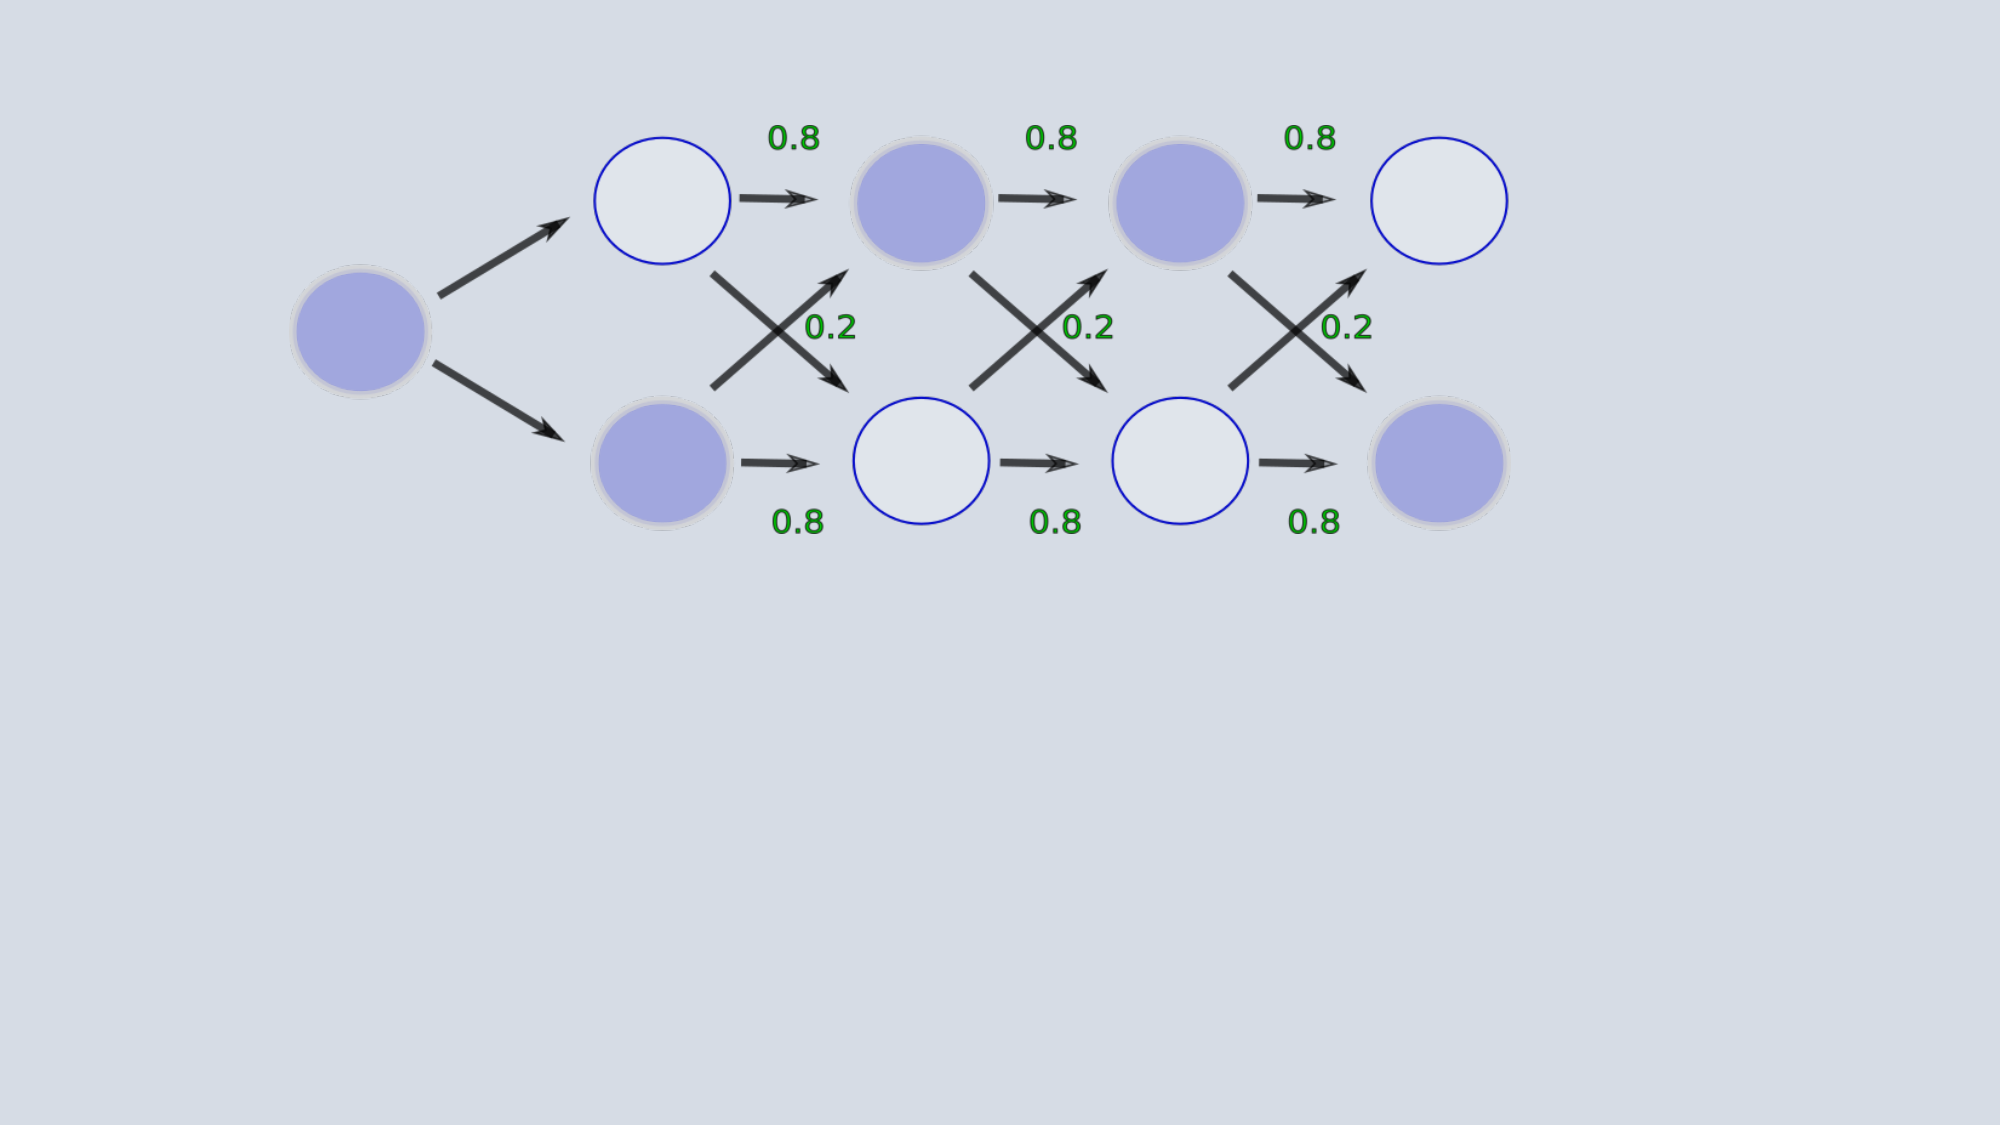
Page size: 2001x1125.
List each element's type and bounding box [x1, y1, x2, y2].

picture [289, 125, 1511, 534]
